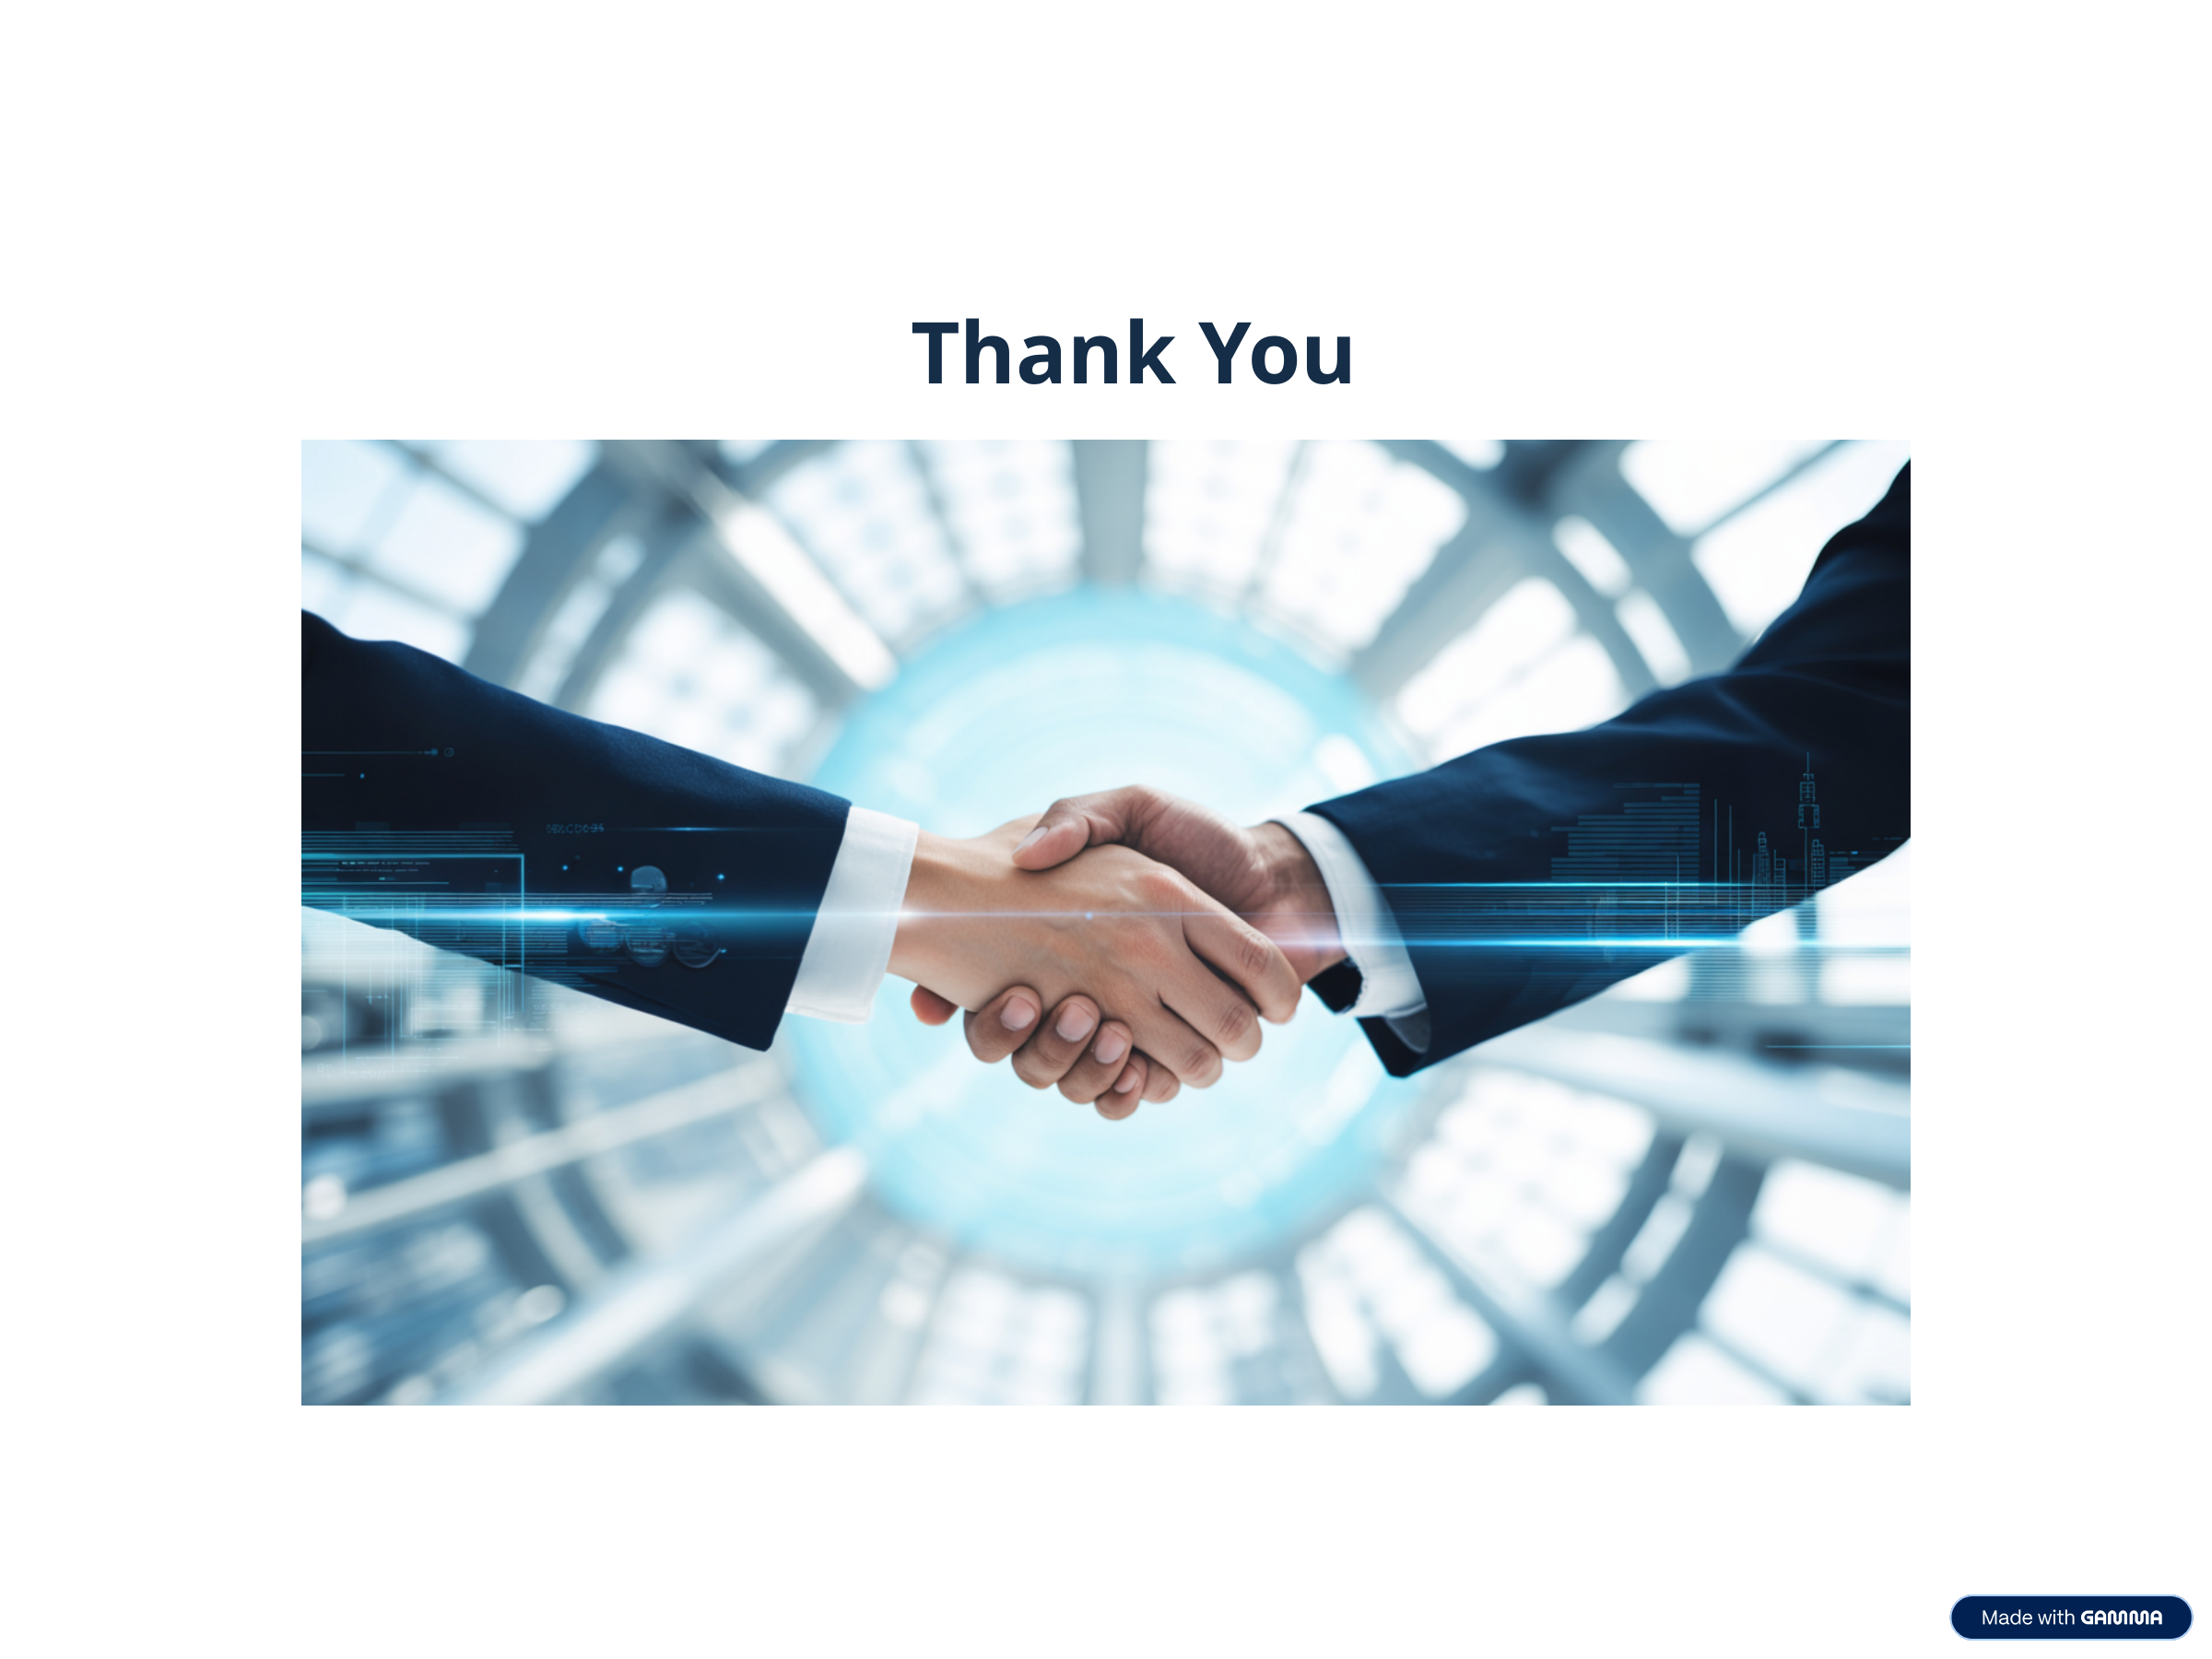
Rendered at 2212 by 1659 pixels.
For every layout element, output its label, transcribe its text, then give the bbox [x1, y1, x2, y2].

picture [301, 440, 1911, 1406]
picture [1941, 1586, 2202, 1649]
text_box Thank You [911, 293, 1301, 402]
